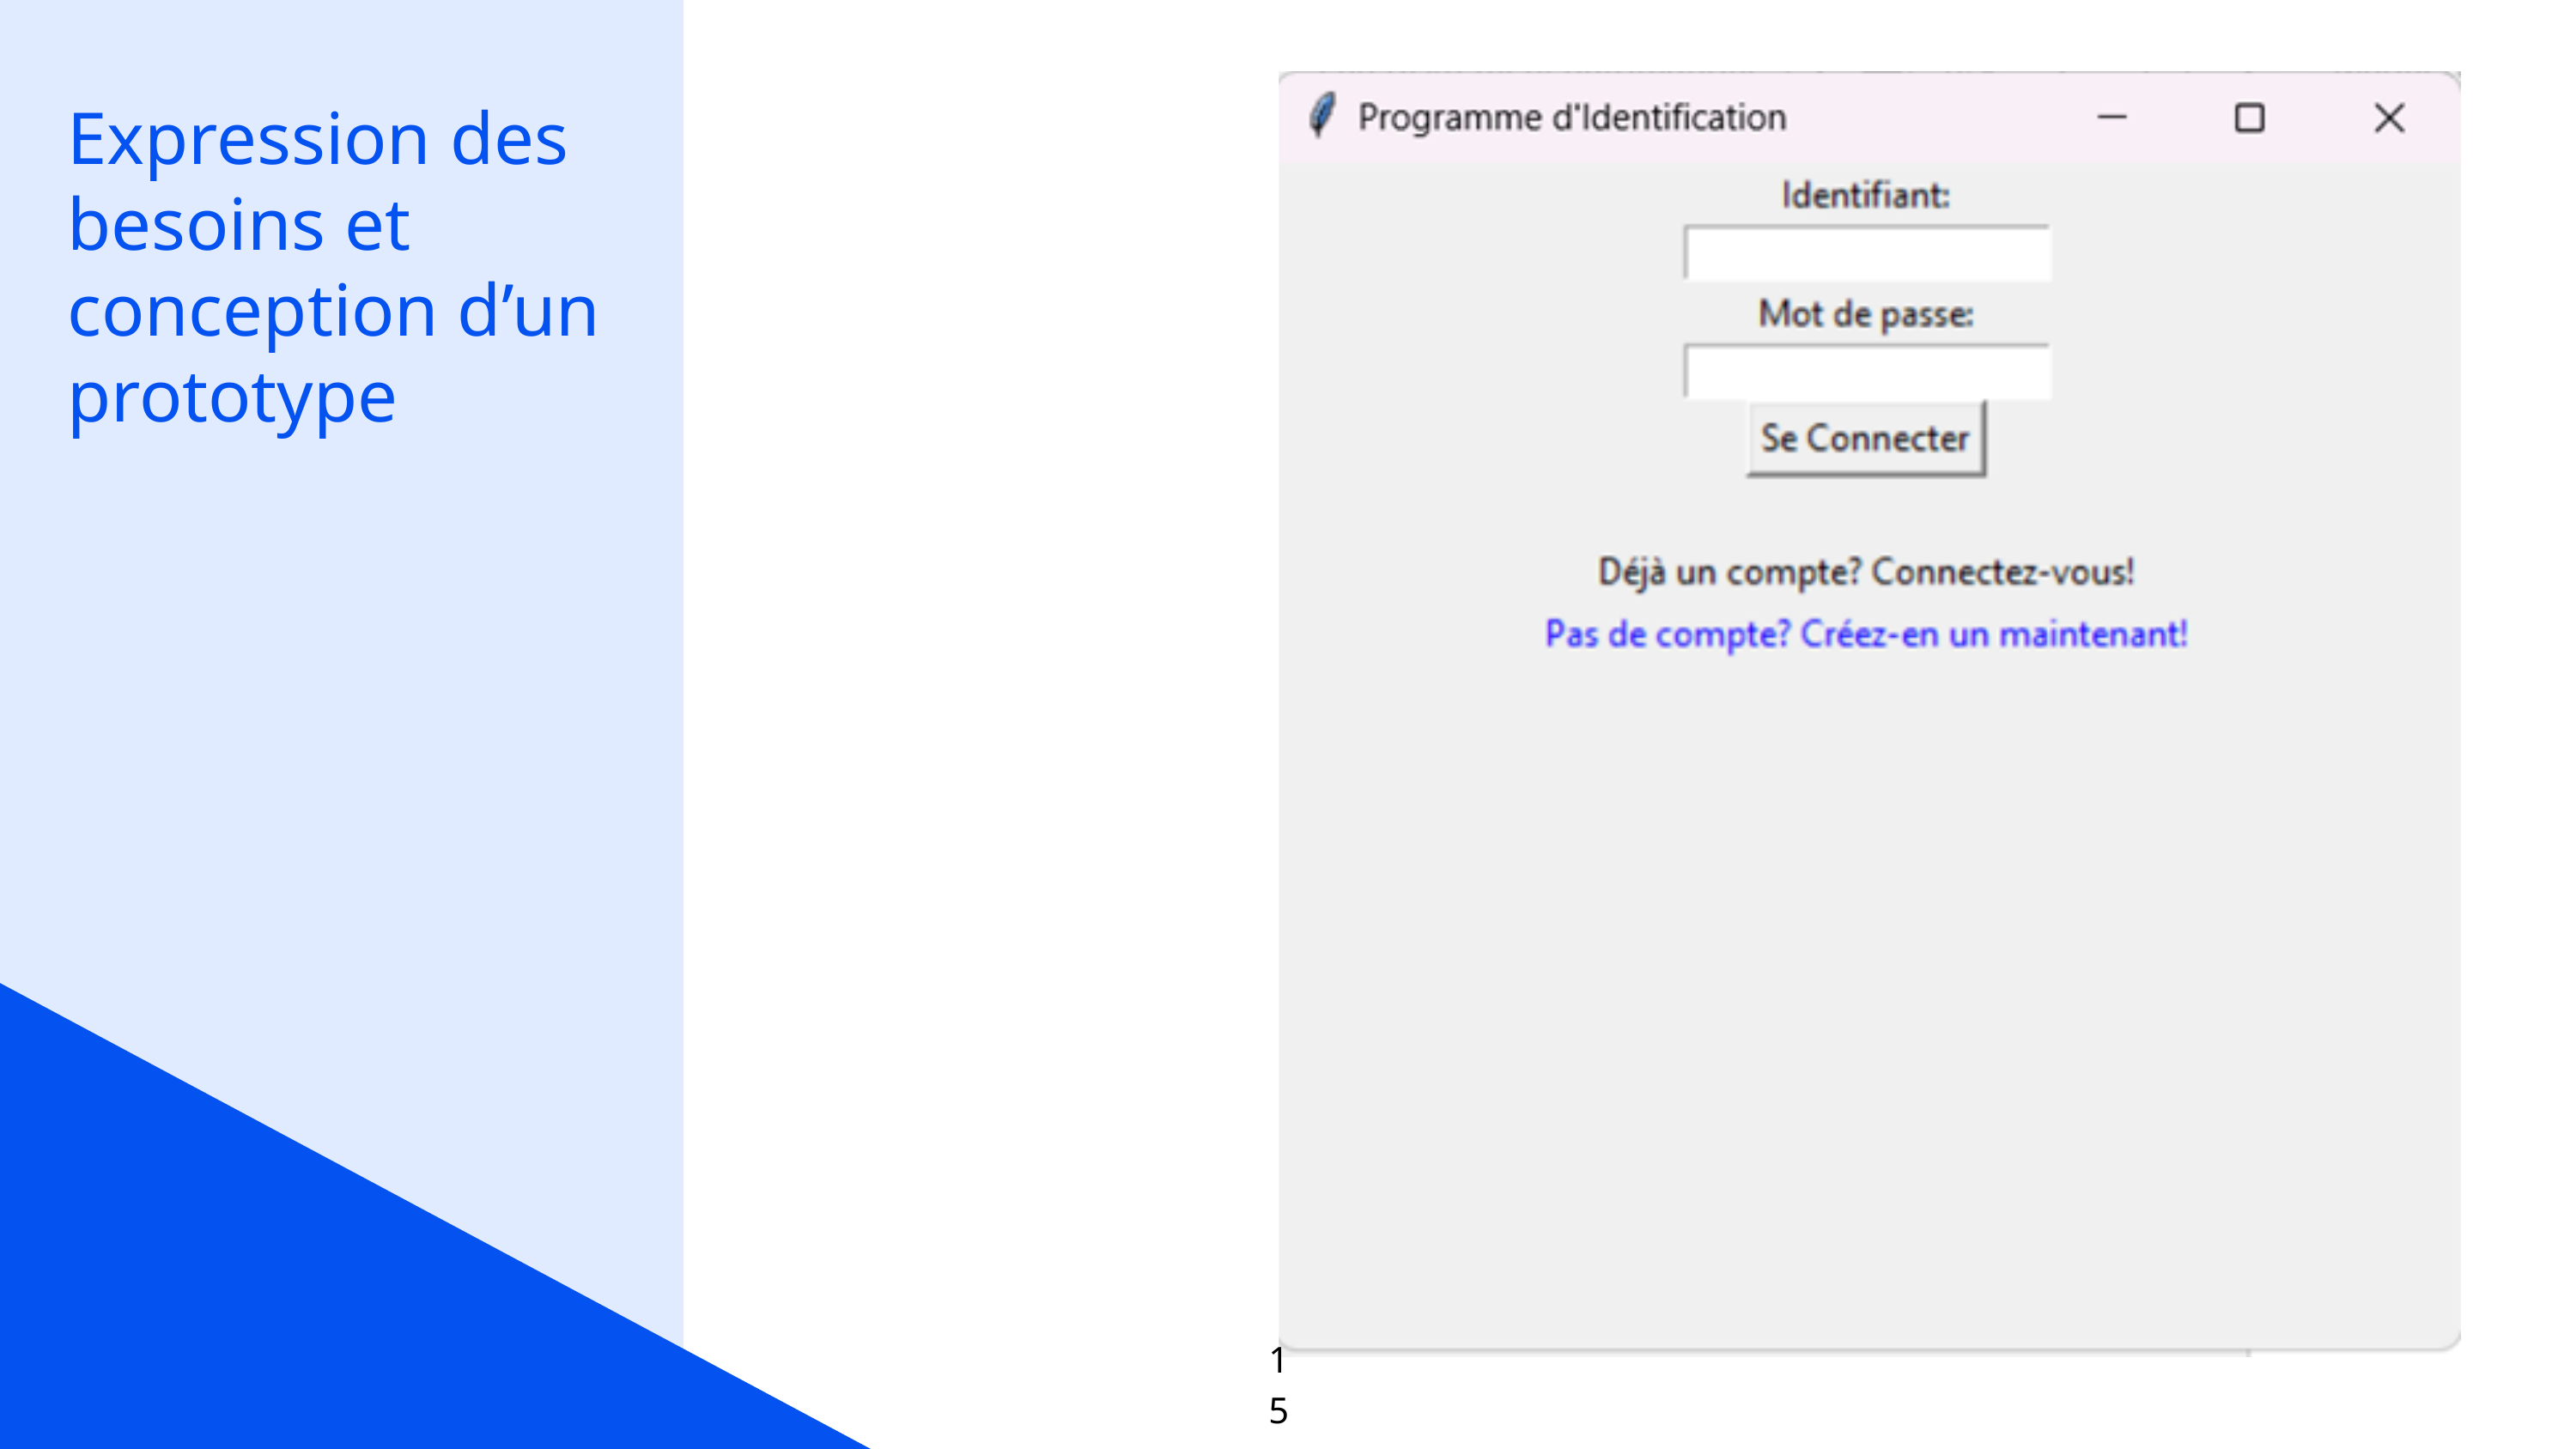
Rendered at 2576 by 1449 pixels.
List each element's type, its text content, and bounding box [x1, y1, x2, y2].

text_box [1279, 71, 2462, 1357]
text_box [690, 1352, 872, 1449]
text_box 15 [1258, 1330, 1300, 1431]
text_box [0, 0, 684, 1449]
